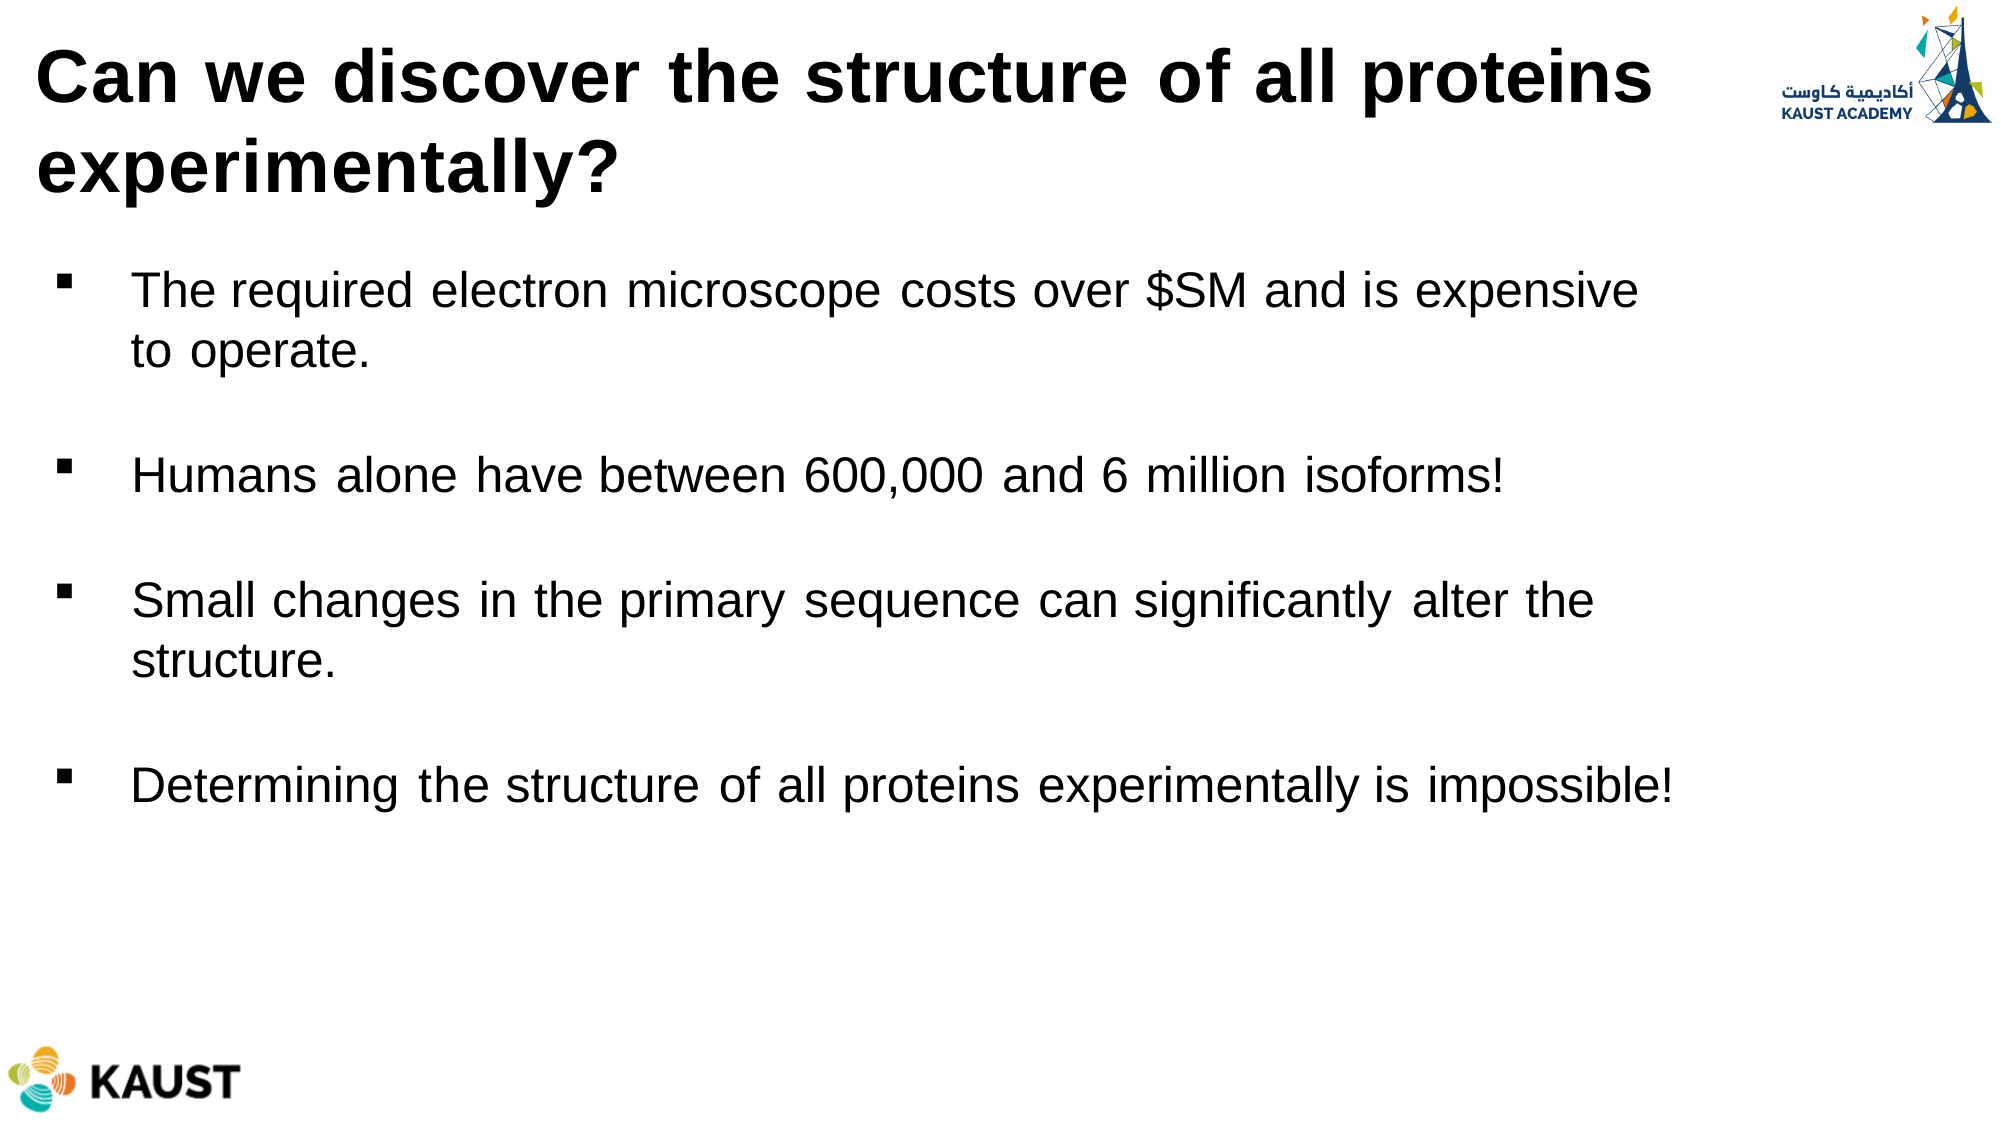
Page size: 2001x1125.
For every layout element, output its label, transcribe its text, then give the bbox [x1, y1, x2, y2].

picture [1774, 0, 2000, 129]
title Can we discover the structure of all proteins experimentally? [32, 21, 1784, 212]
picture [1, 1037, 250, 1123]
text_box The required electron microscope costs over $SM and is expensive to operate. Humans alone have between 600,000 and 6 million isoforms! Small changes in the primary sequence can significantly alter the structure. Determining the structure of all proteins experimentally is impossible! [50, 254, 1677, 813]
